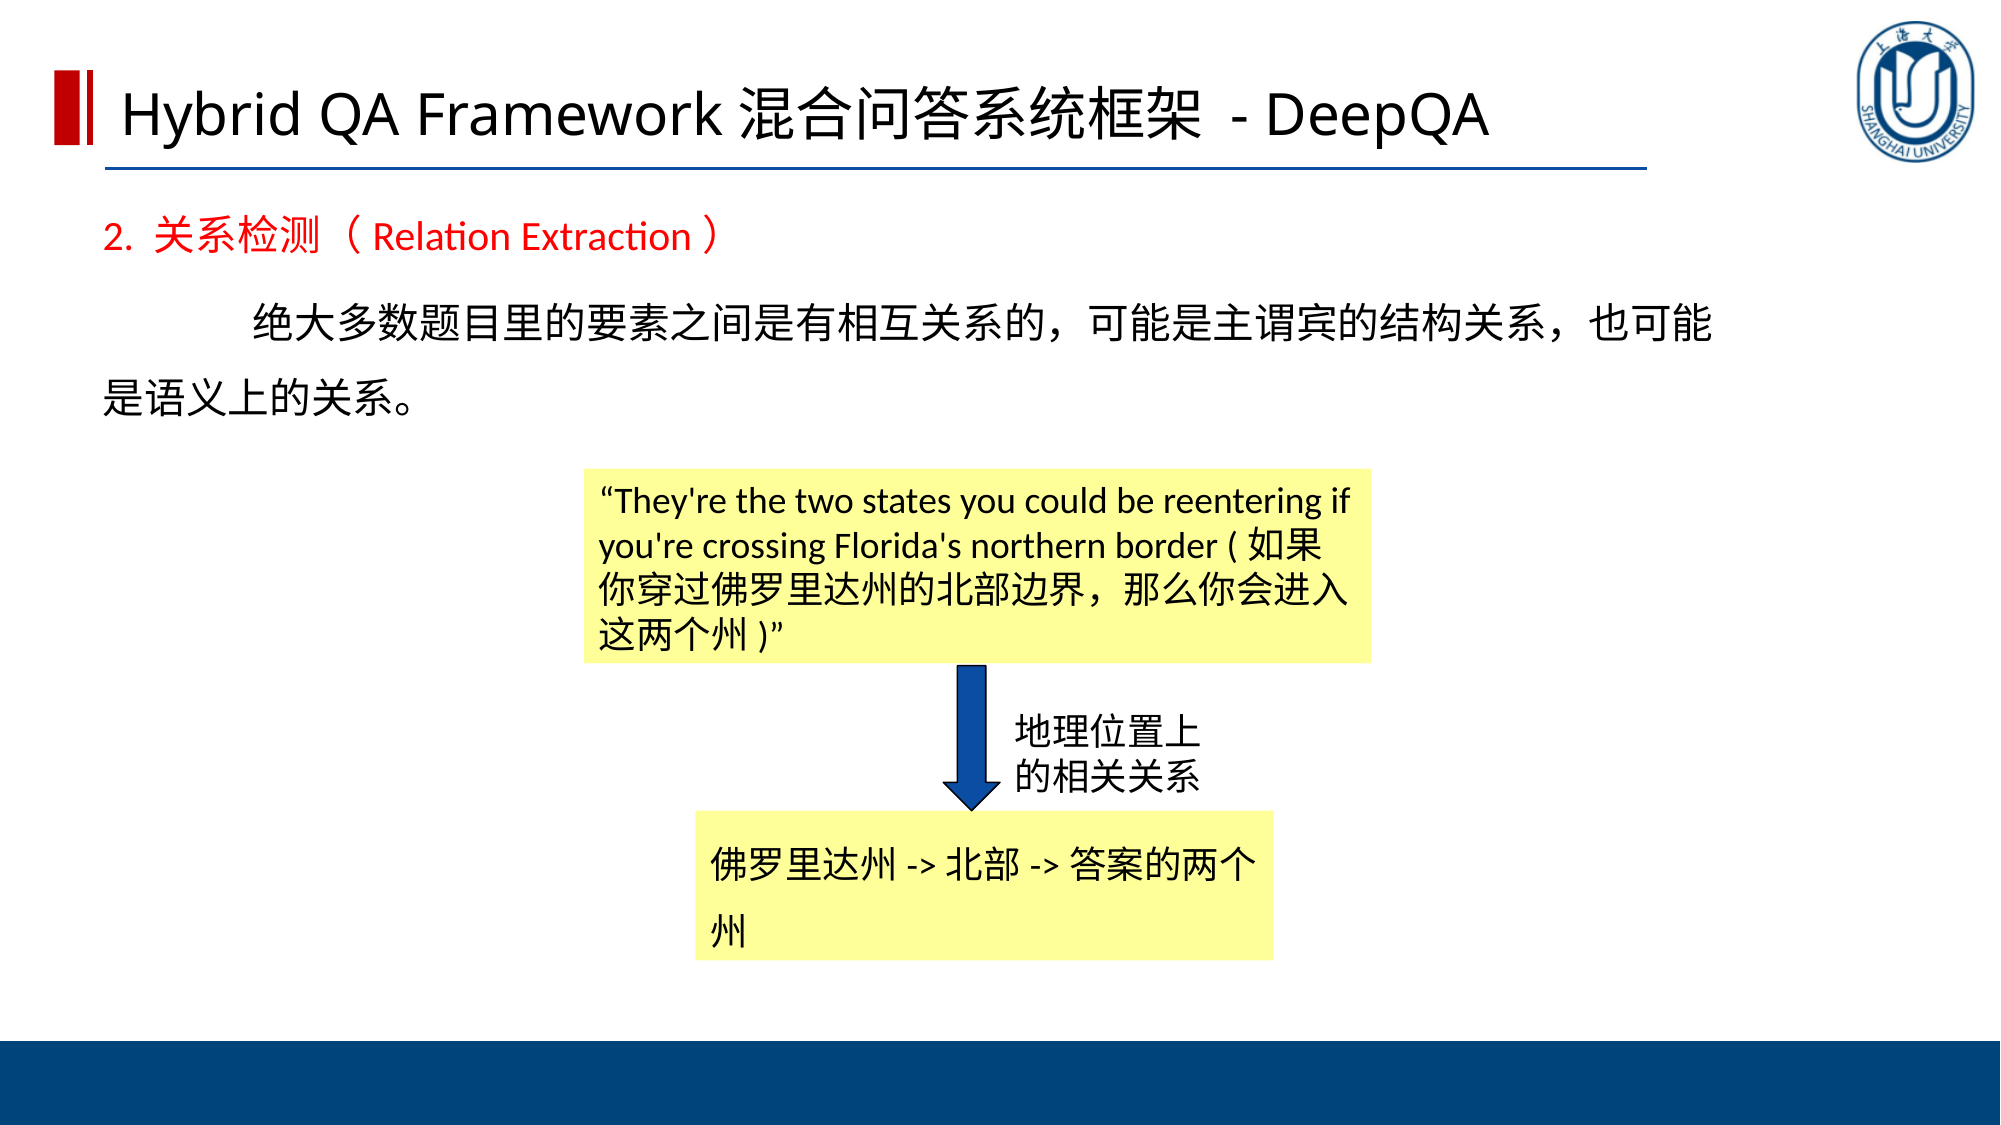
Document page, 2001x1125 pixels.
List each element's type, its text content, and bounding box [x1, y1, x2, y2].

text_box [943, 665, 999, 811]
text_box “They're the two states you could be reentering if you're crossing Florida's northern border (如果你穿过佛罗里达州的北部边界，那么你会进入这两个州)” [583, 468, 1371, 664]
text_box 地理位置上的相关关系 [999, 700, 1234, 806]
picture [1855, 21, 1978, 163]
text_box Hybrid QA Framework混合问答系统框架 - DeepQA [105, 69, 1653, 155]
text_box 佛罗里达州->北部->答案的两个州 [695, 810, 1274, 961]
text_box 2. 关系检测（Relation Extraction） 绝大多数题目里的要素之间是有相互关系的，可能是主谓宾的结构关系，也可能是语义上的关系。 [87, 201, 1733, 429]
